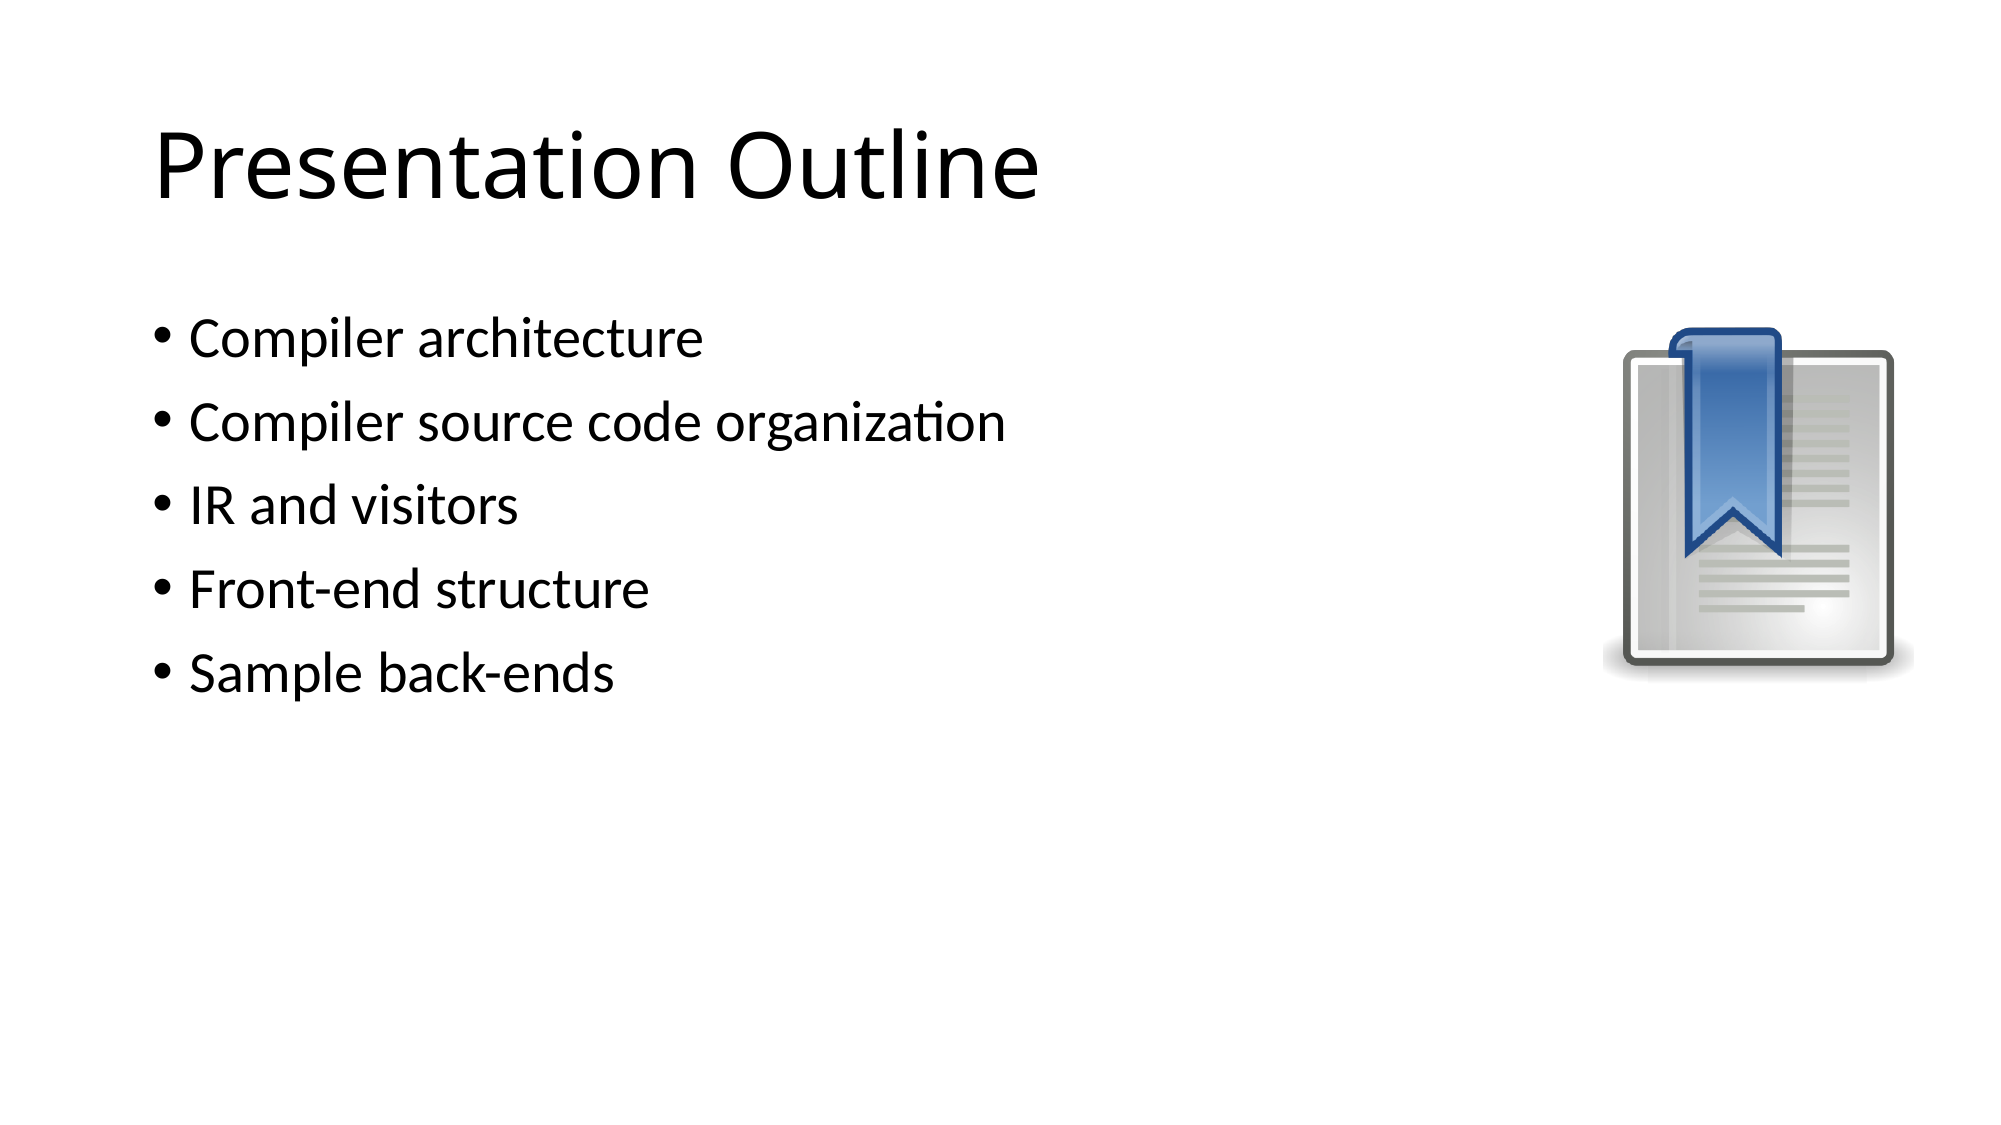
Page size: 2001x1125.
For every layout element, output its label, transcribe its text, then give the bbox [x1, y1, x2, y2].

list Compiler architecture Compiler source code organization IR and visitors Front-end structure Sample back-ends [137, 299, 1863, 1014]
title Presentation Outline [137, 59, 1863, 278]
picture [1603, 309, 1914, 689]
